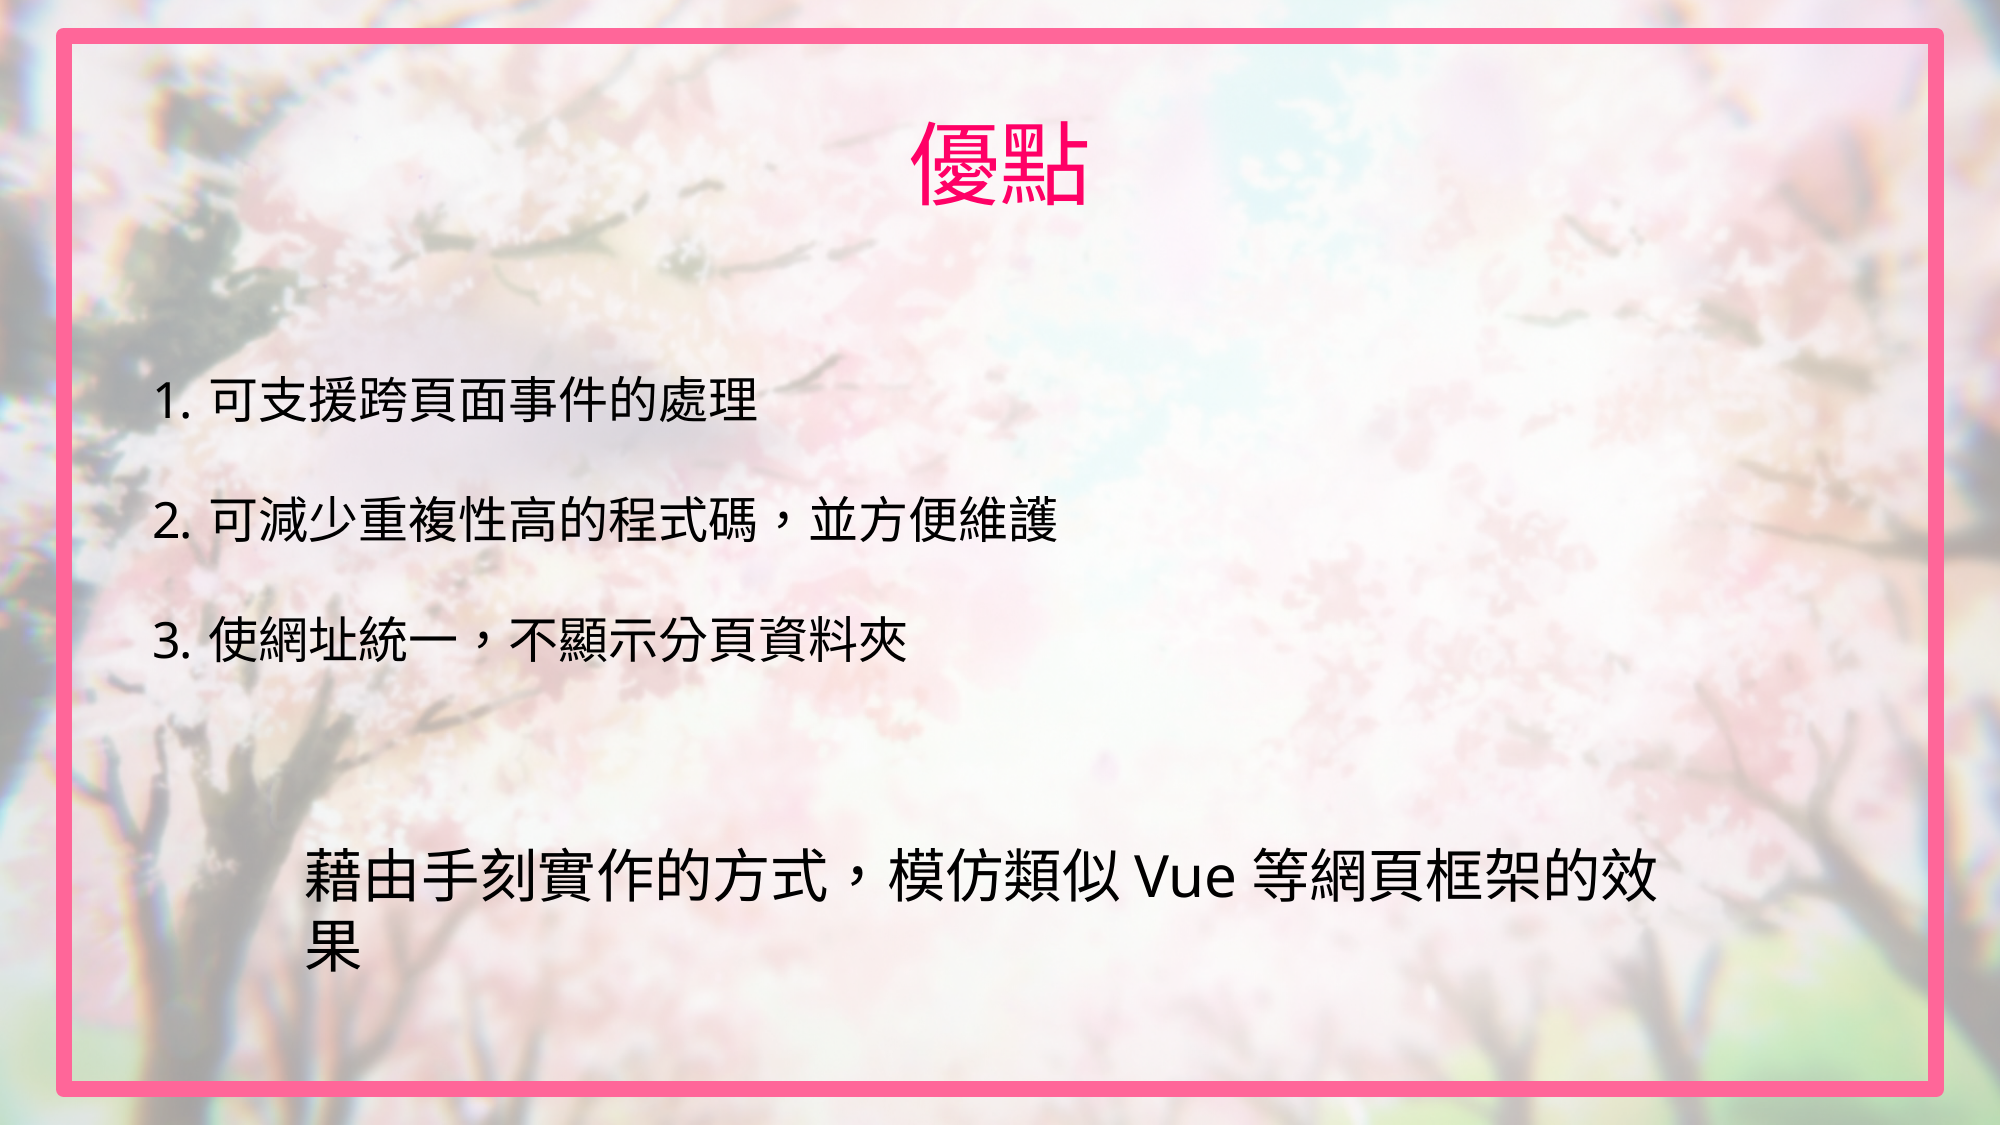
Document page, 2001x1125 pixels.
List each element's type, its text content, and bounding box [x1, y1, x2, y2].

text_box [63, 35, 1937, 1090]
text_box 可支援跨頁面事件的處理 可減少重複性高的程式碼，並方便維護 使網址統一，不顯示分頁資料夾 [137, 301, 1359, 676]
text_box 藉由手刻實作的方式，模仿類似Vue等網頁框架的效果 [289, 832, 1710, 987]
